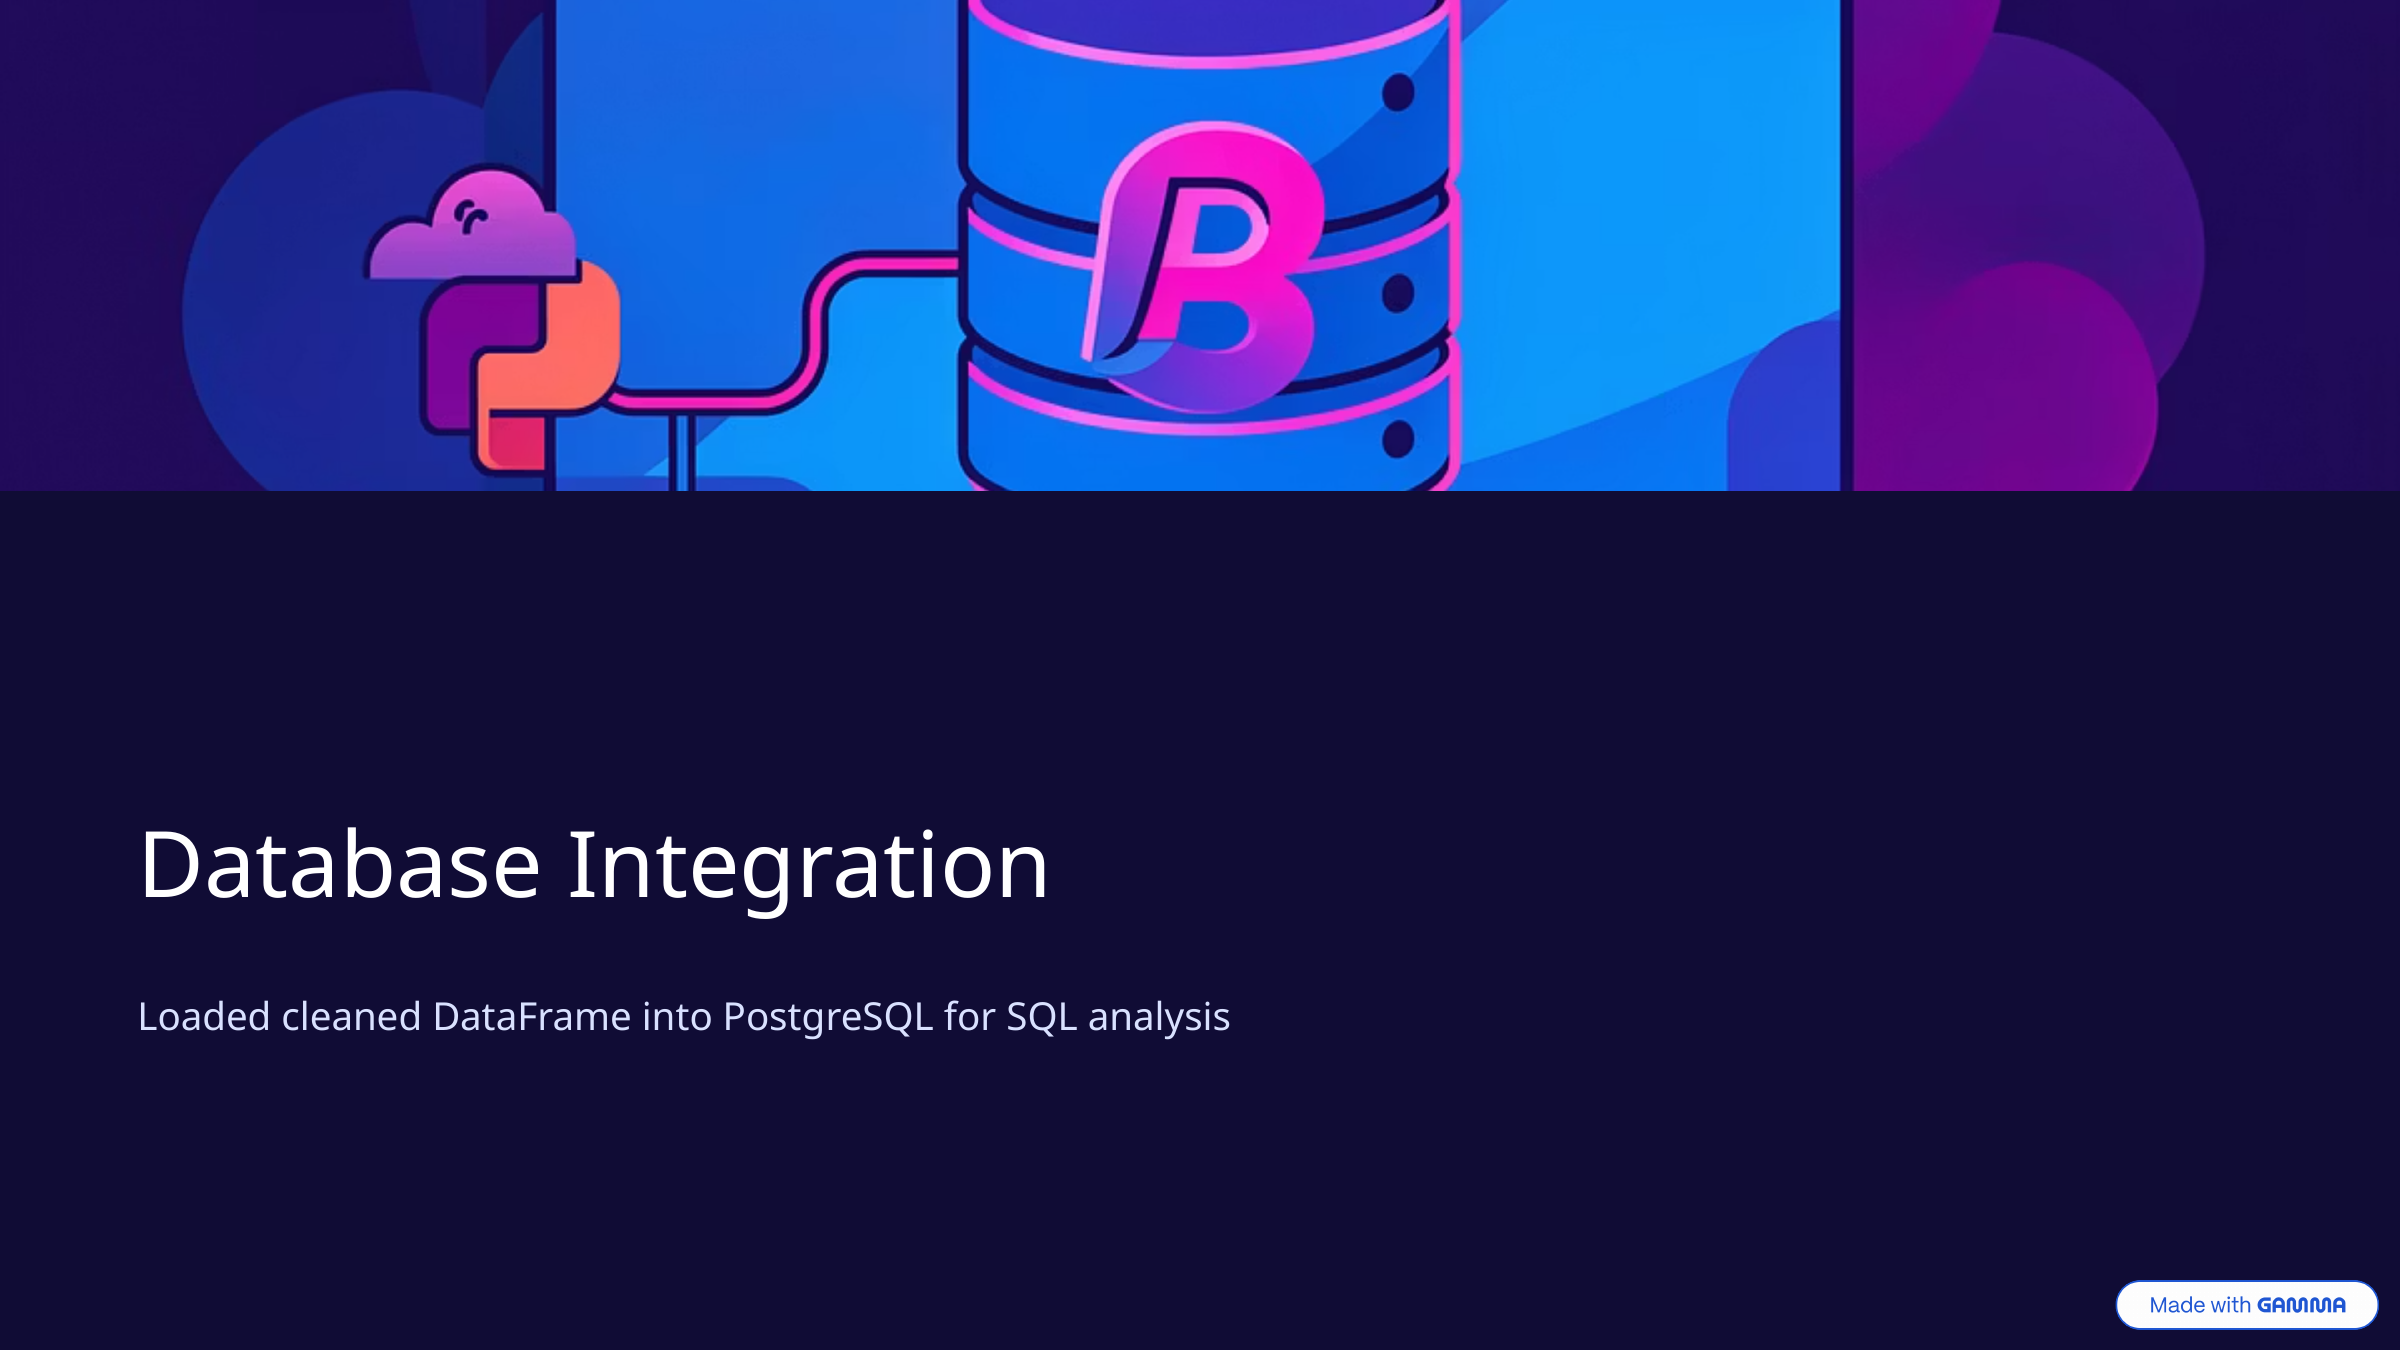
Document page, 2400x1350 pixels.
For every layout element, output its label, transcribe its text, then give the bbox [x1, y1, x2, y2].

text_box Database Integration [137, 801, 1062, 918]
text_box Loaded cleaned DataFrame into PostgreSQL for SQL analysis [137, 976, 2263, 1039]
picture [0, 0, 2400, 491]
picture [2106, 1271, 2389, 1339]
